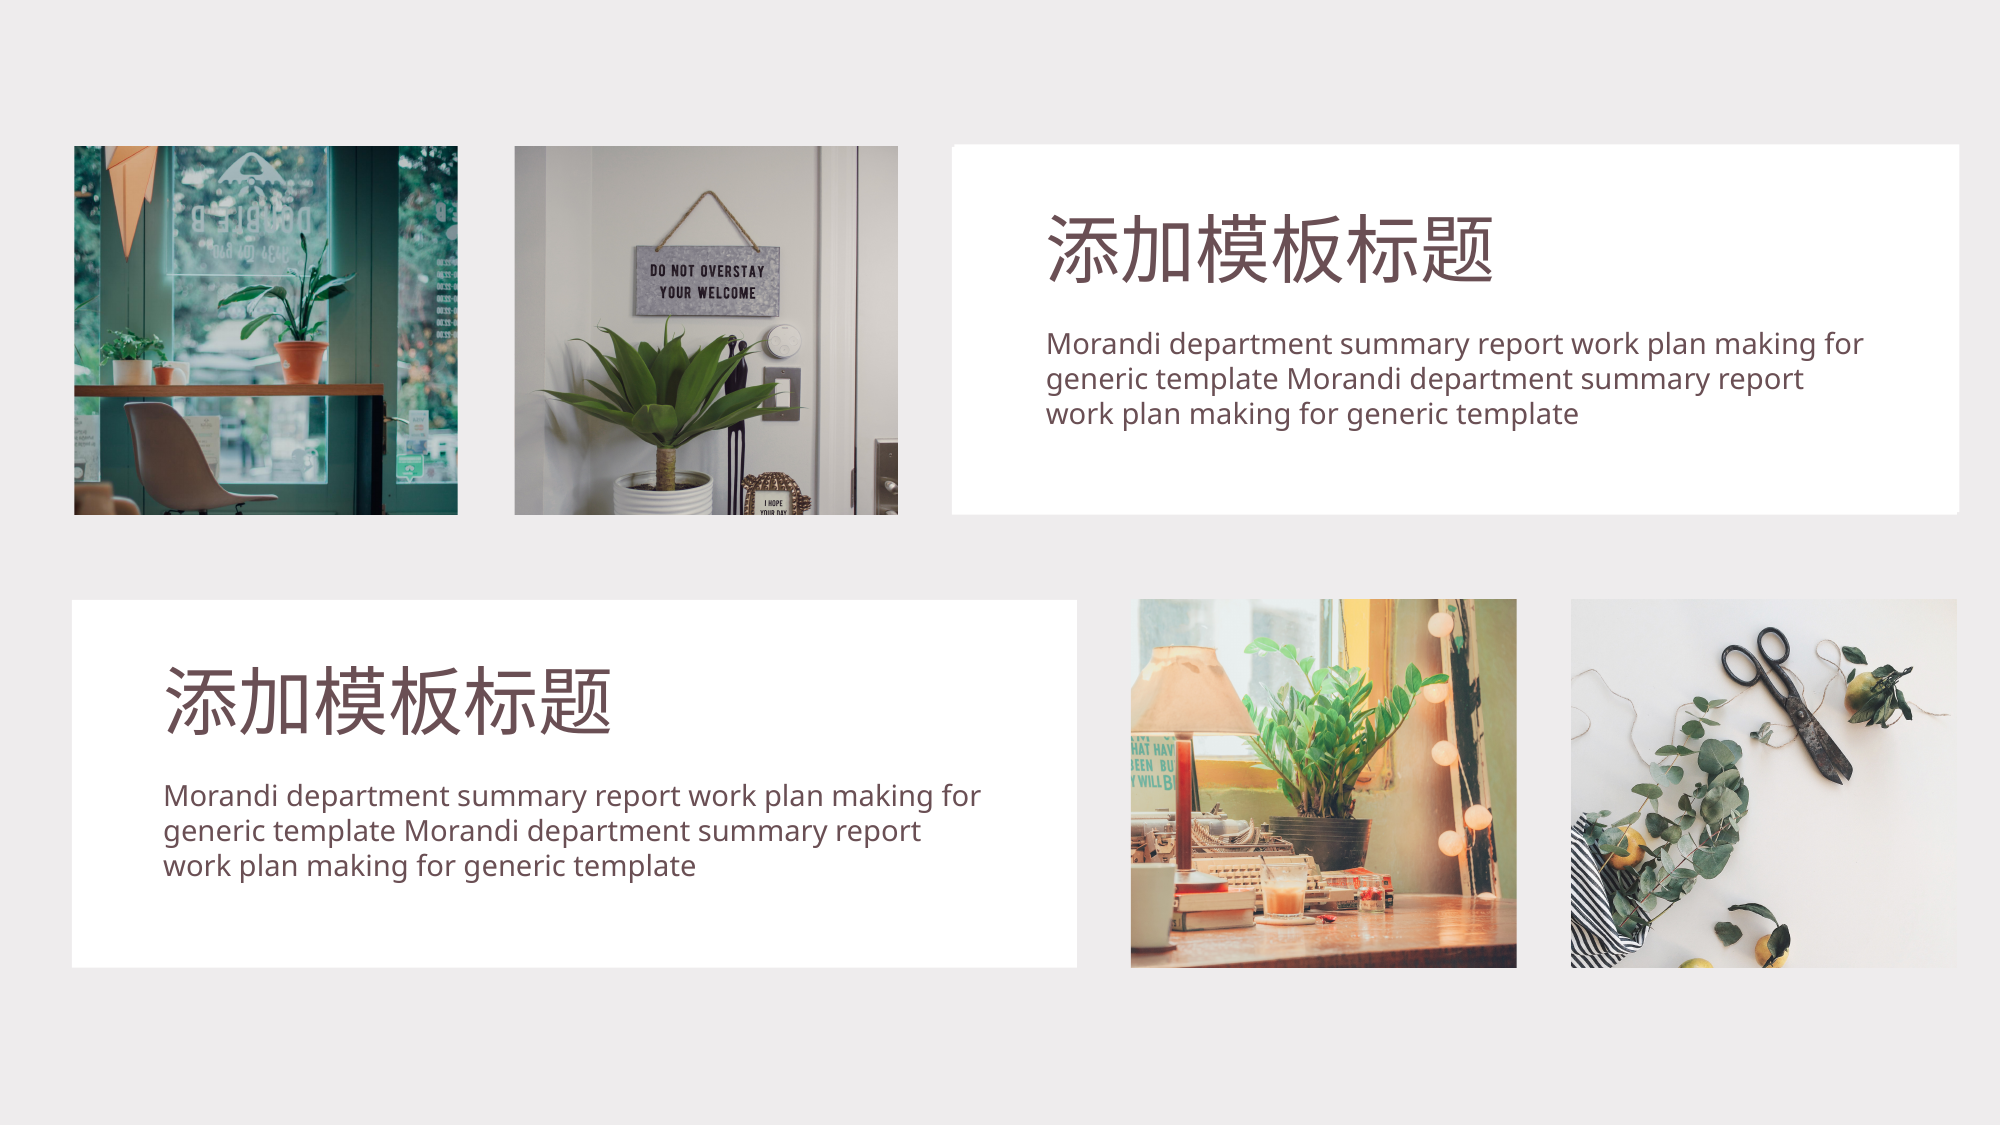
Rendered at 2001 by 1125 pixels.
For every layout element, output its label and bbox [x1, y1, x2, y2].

picture [1571, 599, 1957, 968]
text_box [1030, 195, 1883, 440]
text_box [951, 146, 1958, 516]
text_box [148, 647, 1001, 891]
text_box [953, 143, 1960, 513]
picture [1130, 599, 1517, 968]
picture [74, 146, 458, 515]
picture [514, 146, 899, 515]
text_box [71, 599, 1078, 969]
